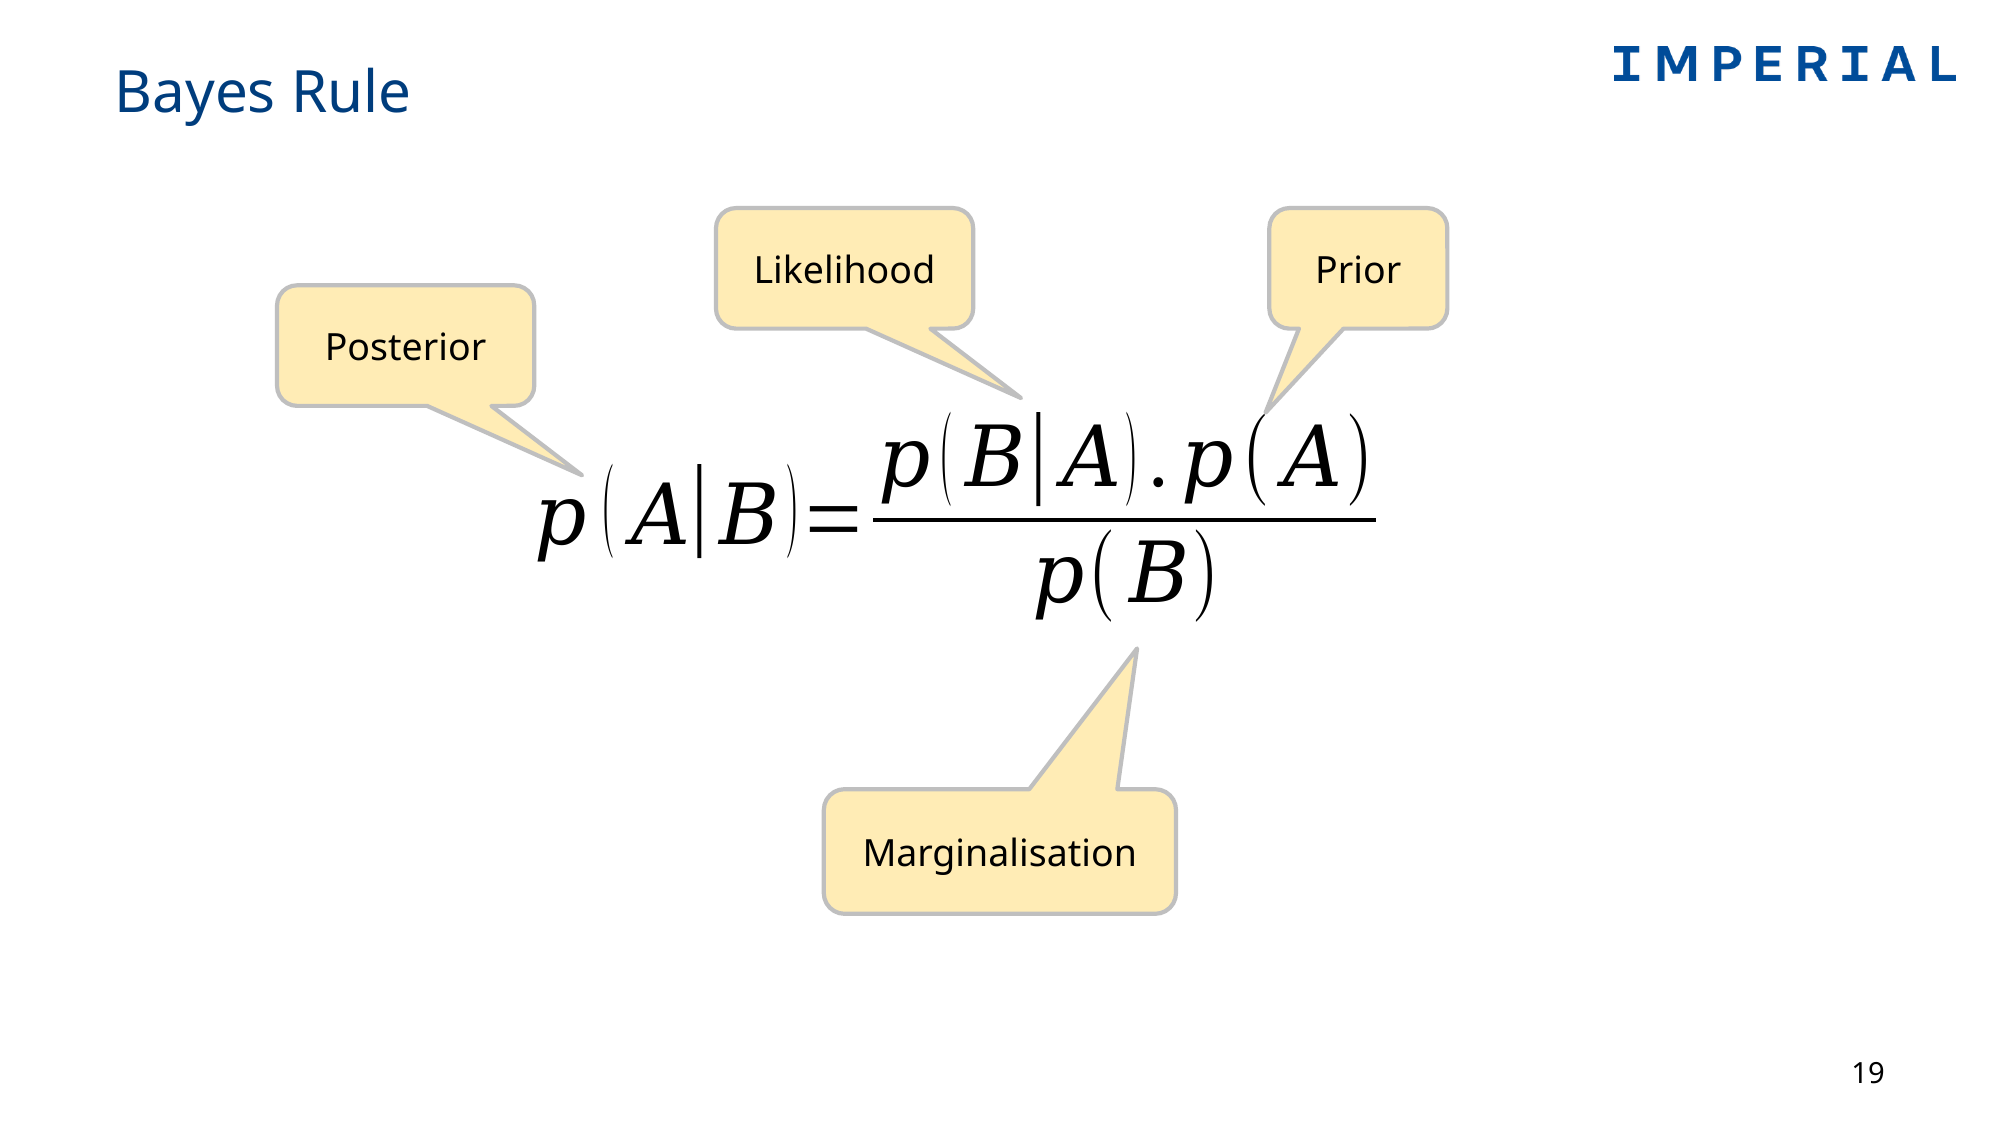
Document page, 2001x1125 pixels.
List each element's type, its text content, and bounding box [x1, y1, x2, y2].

slide_number 19 [1433, 1046, 1901, 1103]
text_box Posterior [274, 283, 584, 478]
picture [1900, 46, 1956, 81]
title Bayes Rule [99, 0, 1900, 184]
text_box Likelihood [713, 205, 1023, 401]
text_box Marginalisation [821, 646, 1179, 916]
text_box Prior [1263, 205, 1450, 415]
